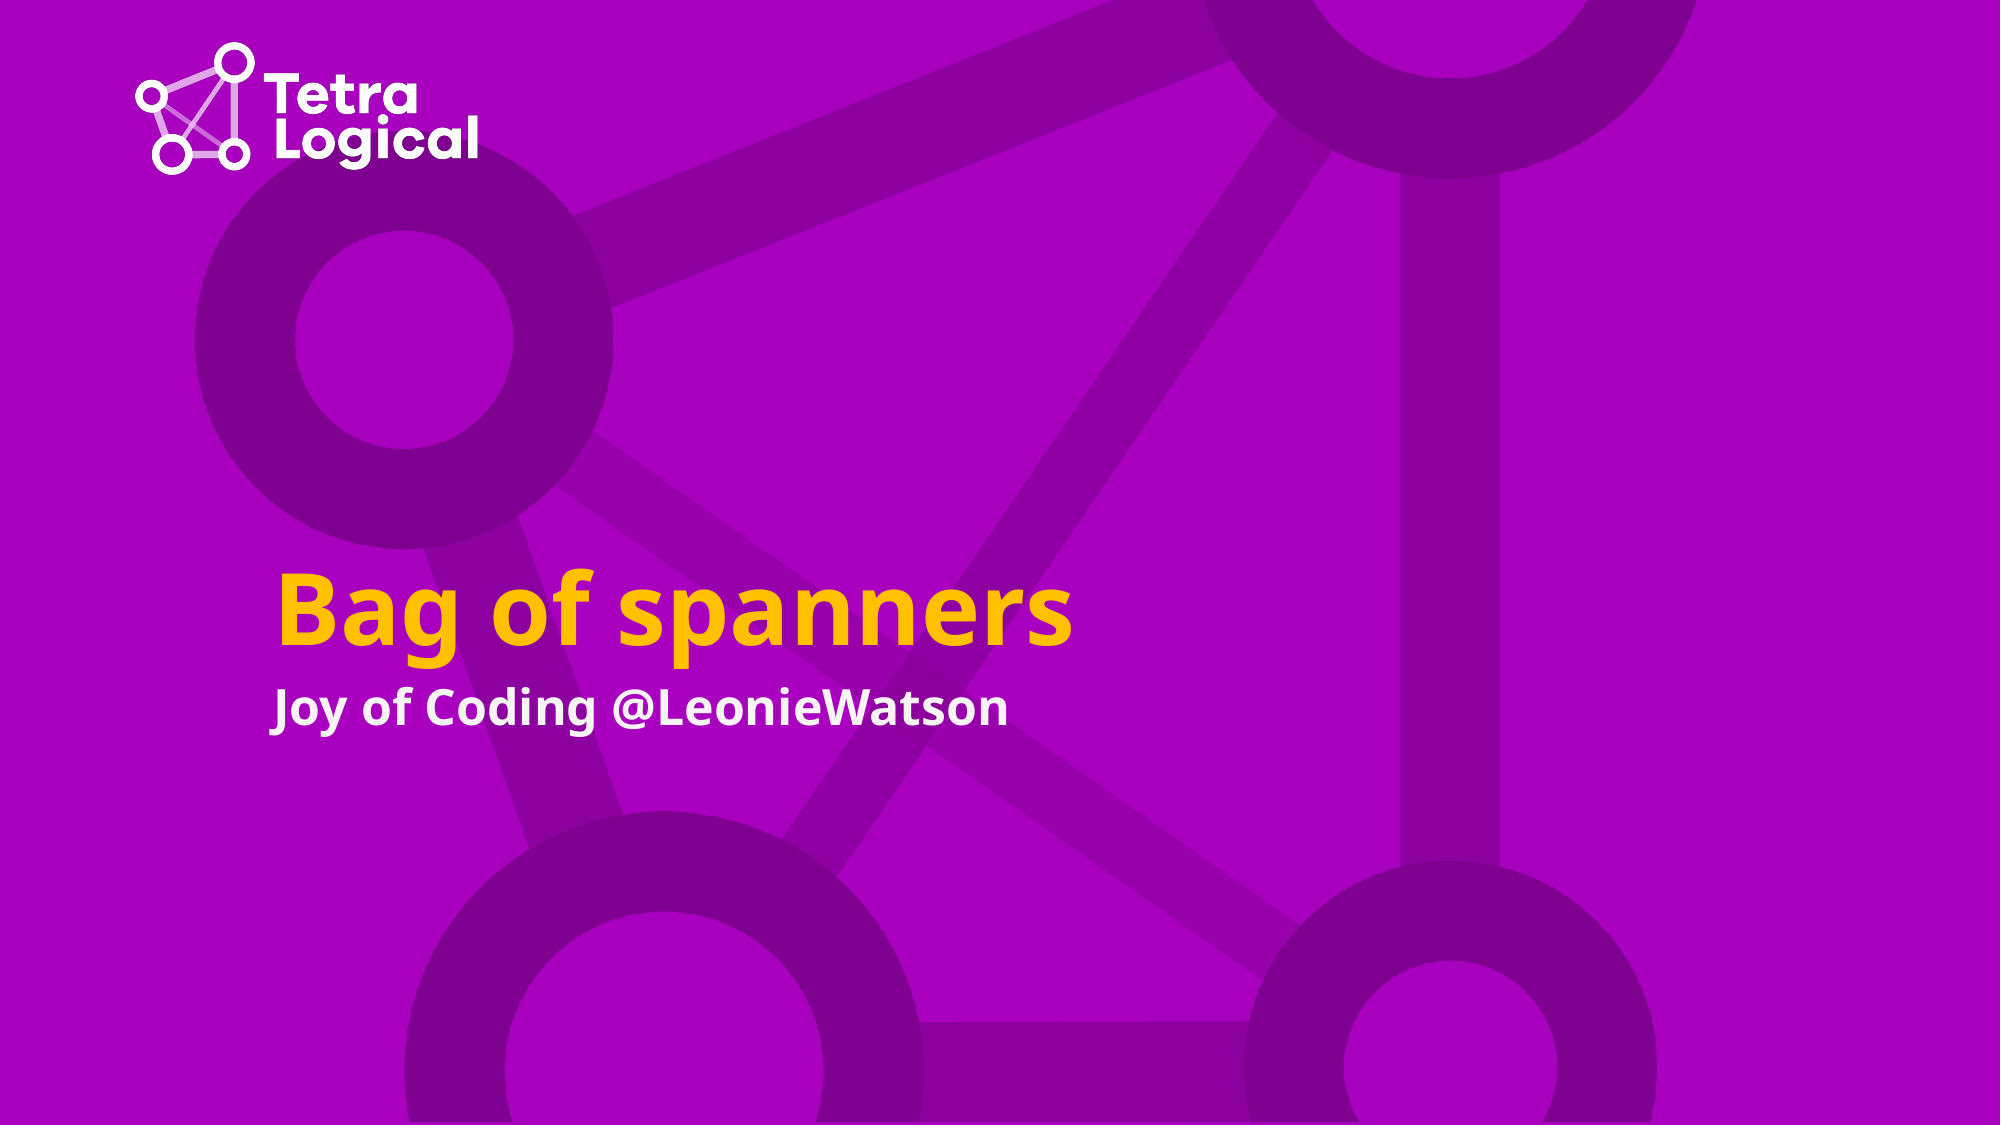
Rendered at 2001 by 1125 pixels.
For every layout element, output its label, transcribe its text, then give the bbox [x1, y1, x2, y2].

subtitle Joy of Coding @LeonieWatson [273, 681, 1491, 954]
picture [99, 0, 1803, 1122]
title Bag of spanners [273, 252, 1491, 667]
